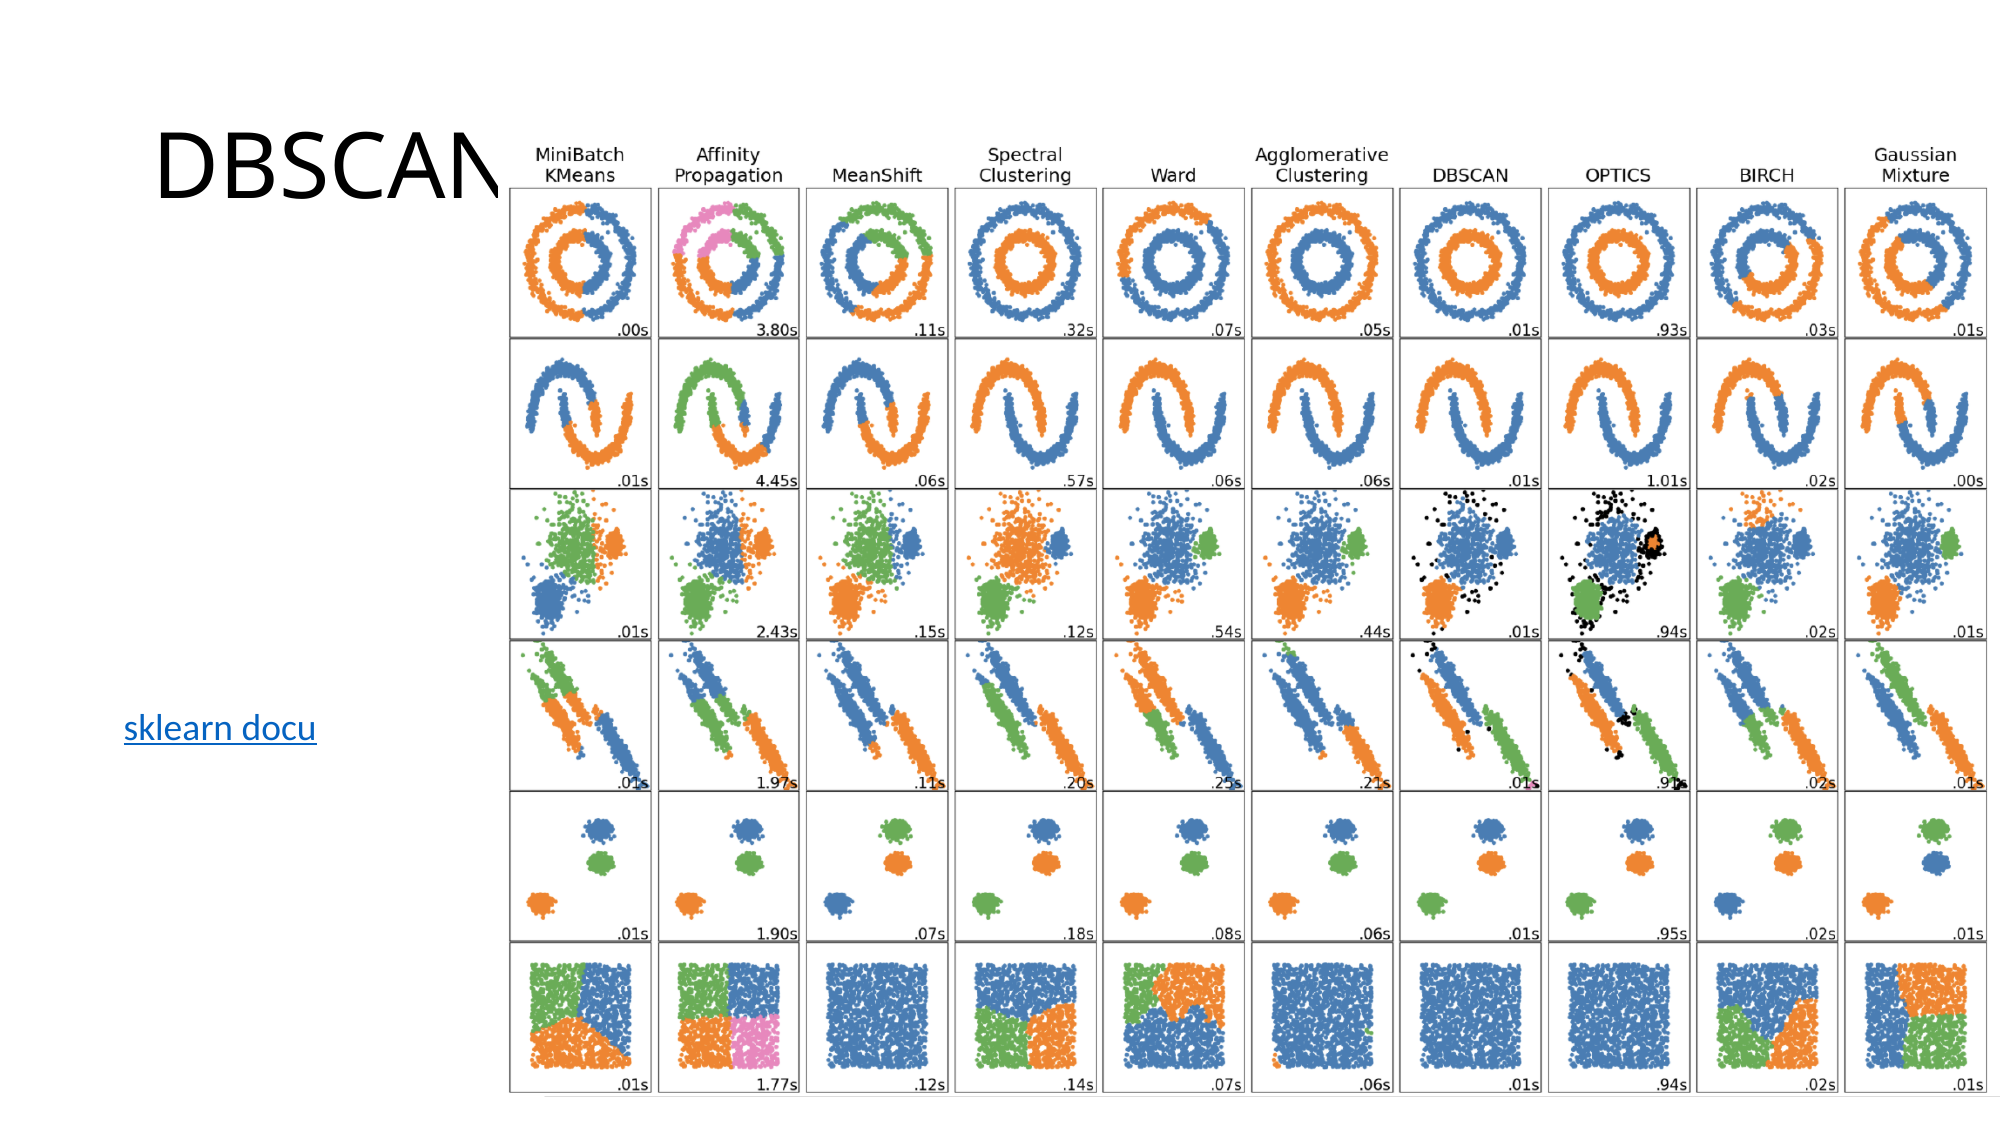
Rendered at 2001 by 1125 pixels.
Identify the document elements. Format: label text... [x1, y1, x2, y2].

picture [497, 128, 2000, 1097]
title DBSCAN [137, 59, 1863, 278]
text_box sklearn docu [108, 695, 332, 755]
